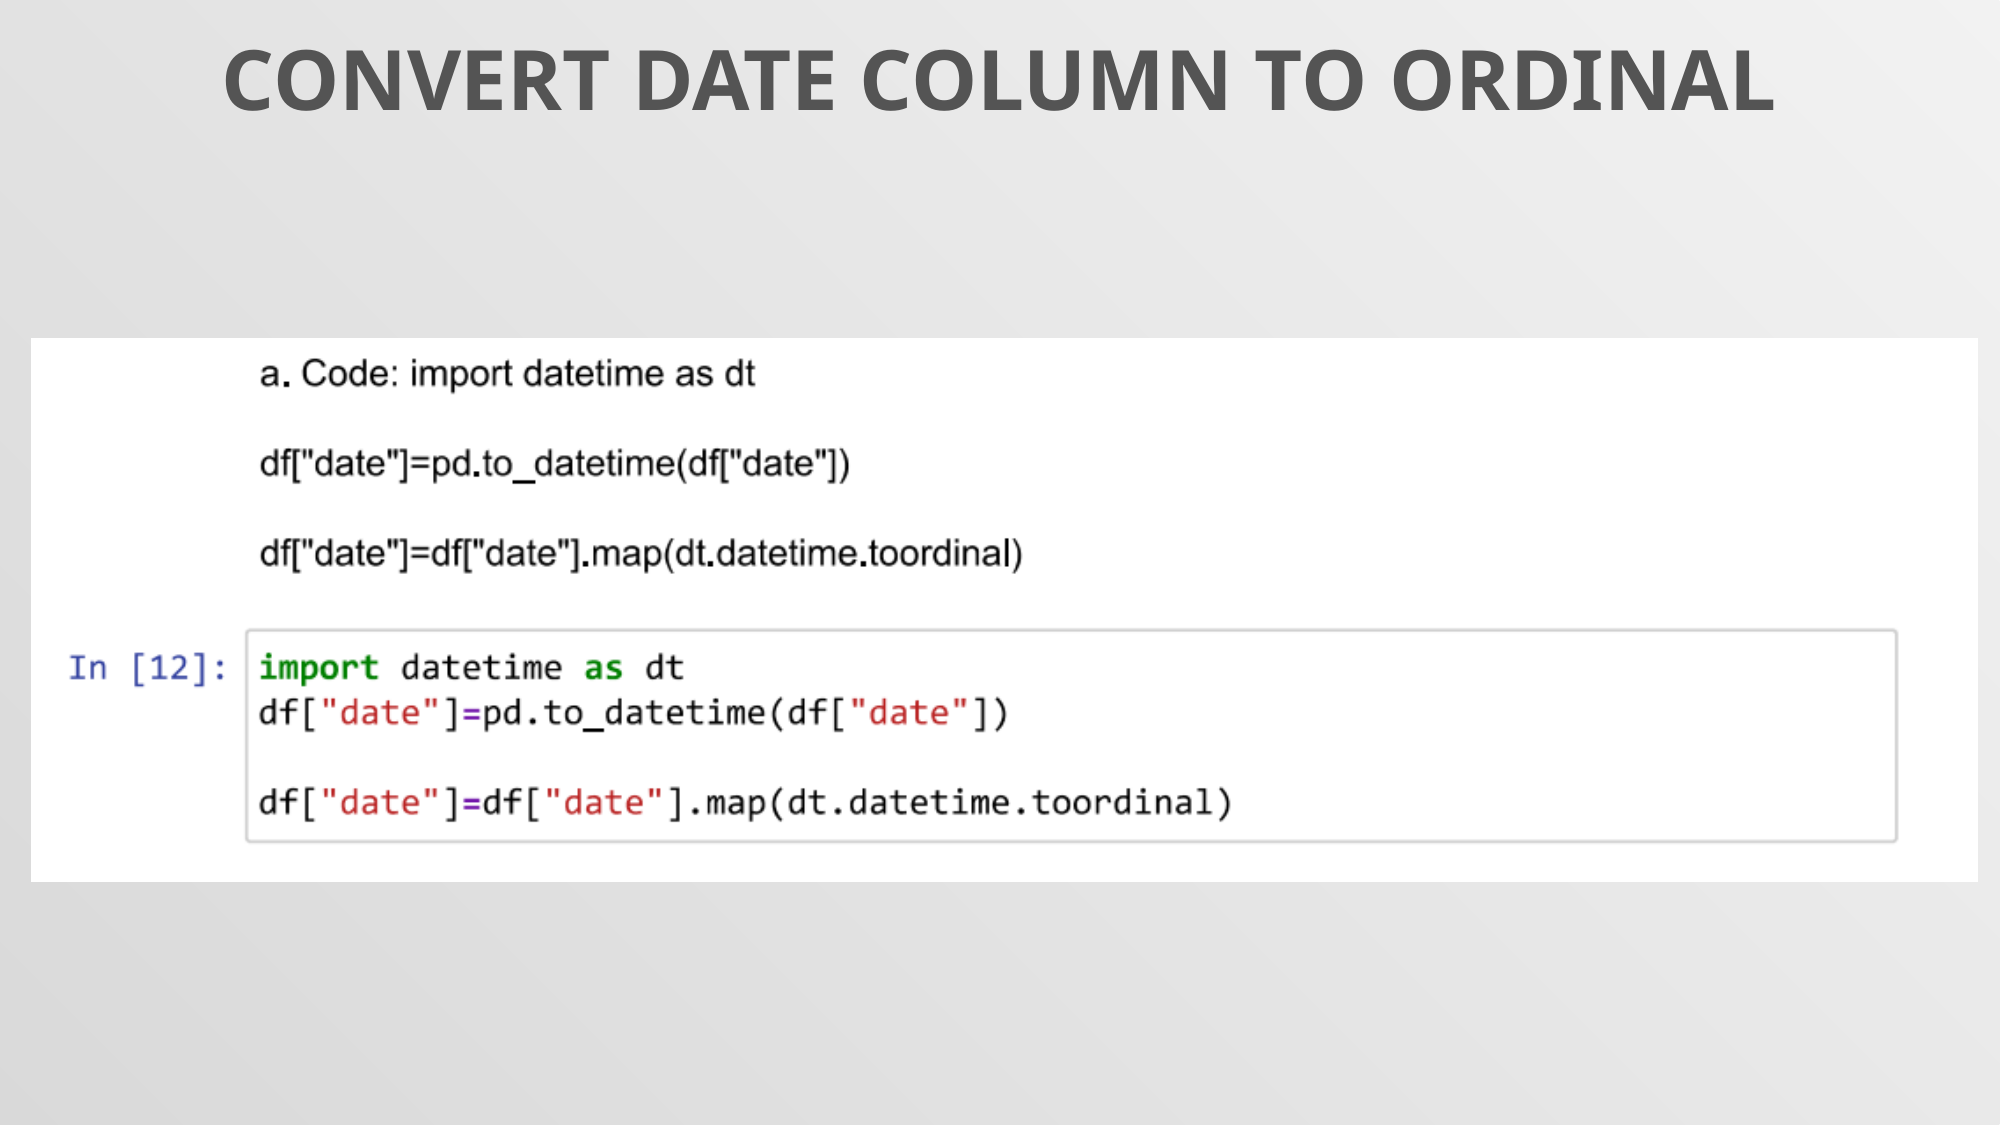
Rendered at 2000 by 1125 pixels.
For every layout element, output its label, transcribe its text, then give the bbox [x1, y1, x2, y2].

picture [31, 338, 1978, 882]
text_box CONVERT DATE COLUMN TO ORDINAL [0, 31, 2000, 136]
